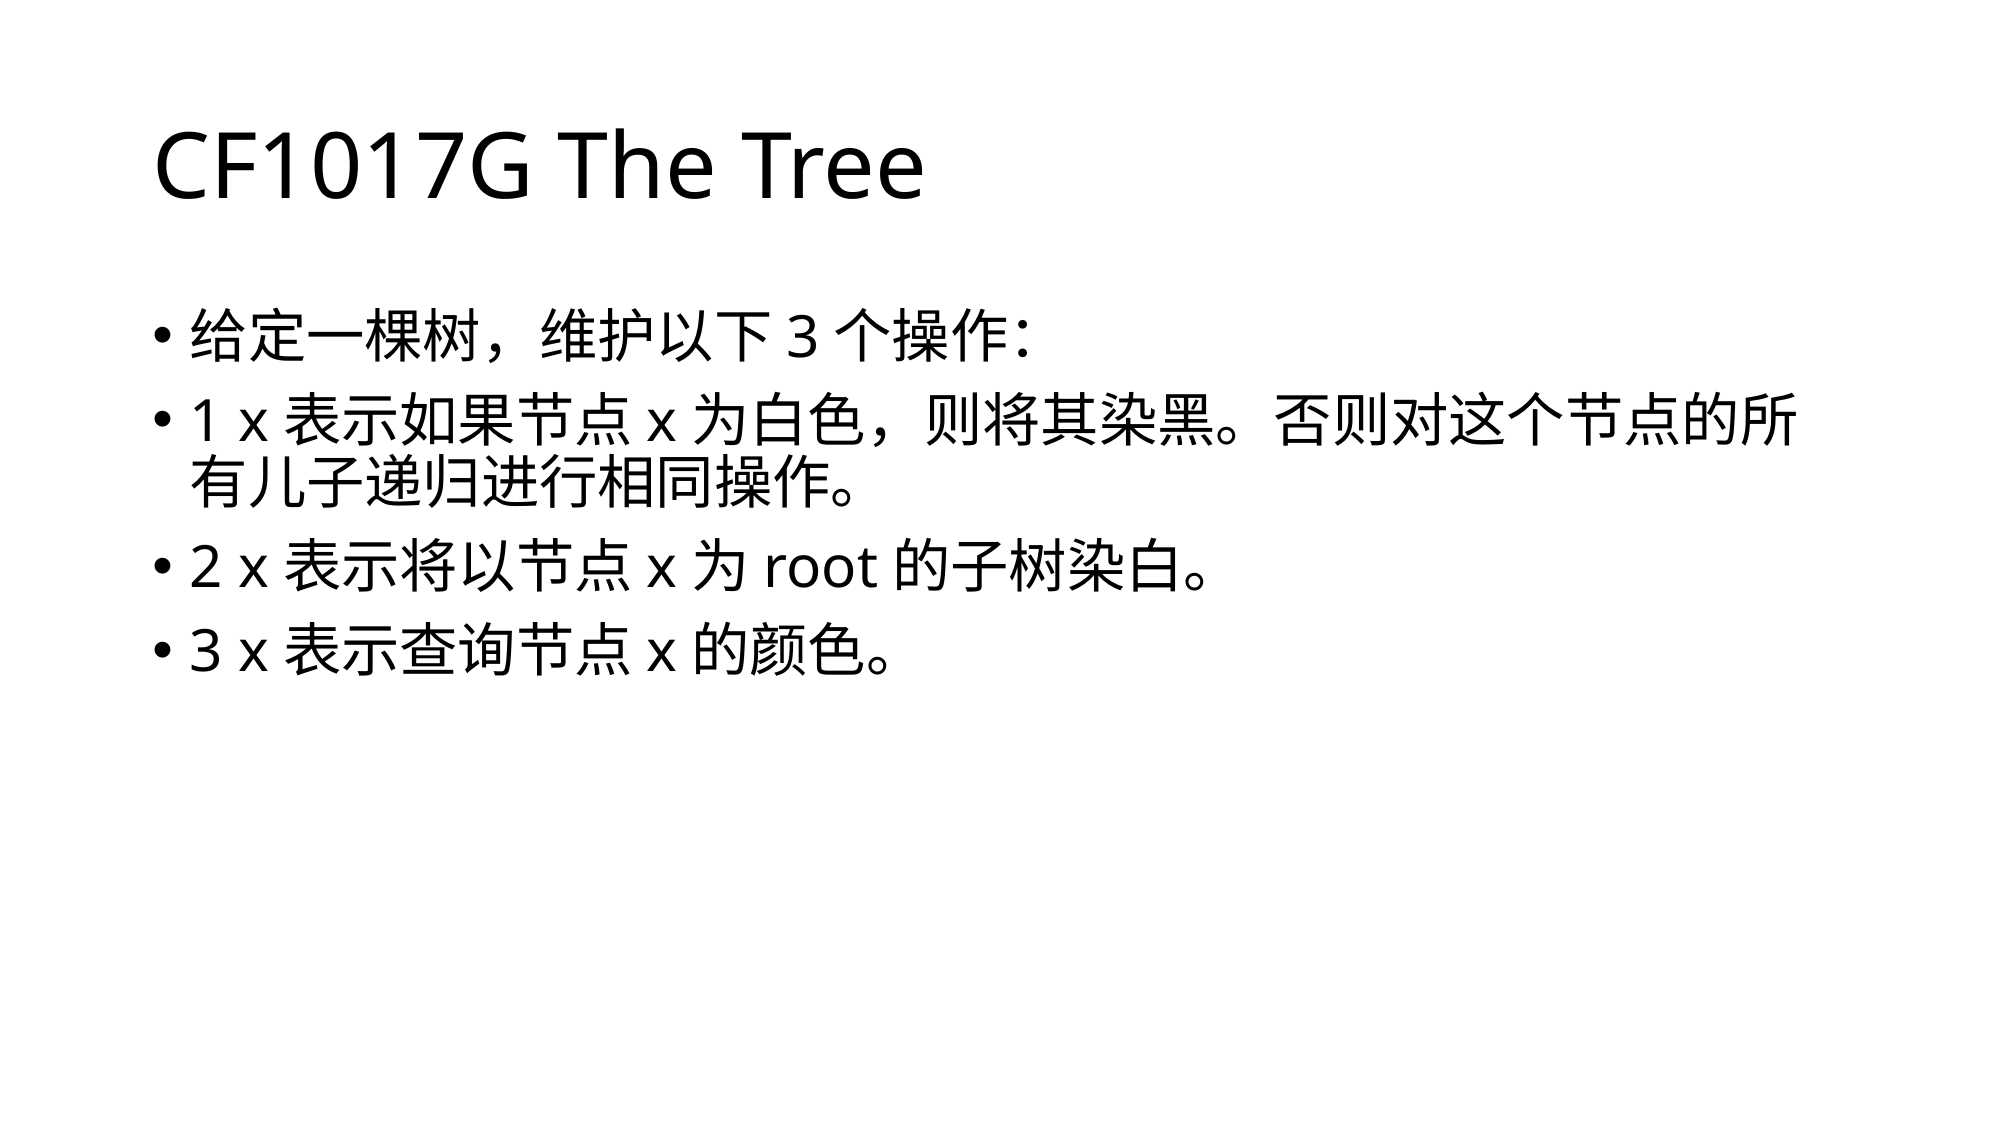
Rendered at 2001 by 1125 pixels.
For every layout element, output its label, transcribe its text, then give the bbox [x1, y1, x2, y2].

list 给定一棵树，维护以下3个操作： 1 x表示如果节点x为白色，则将其染黑。否则对这个节点的所有儿子递归进行相同操作。 2 x表示将以节点x为root的子树染白。 3 x表示查询节点x的颜色。 [137, 299, 1863, 1014]
title CF1017G The Tree [137, 59, 1863, 278]
